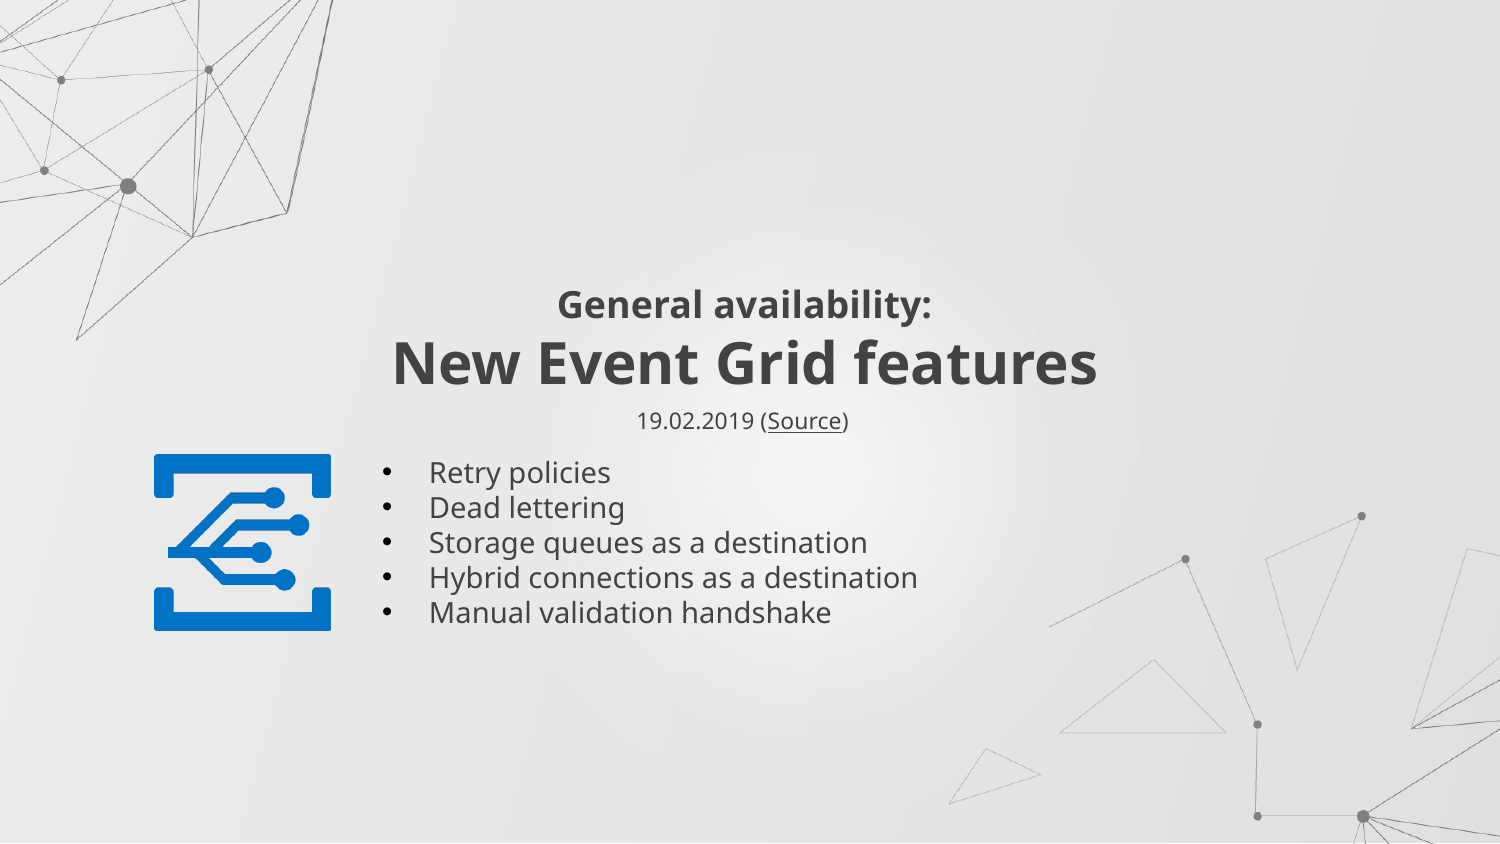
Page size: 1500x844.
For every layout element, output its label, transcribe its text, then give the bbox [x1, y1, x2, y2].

title General availability: New Event Grid features [84, 73, 1406, 411]
text_box Retry policies Dead lettering Storage queues as a destination Hybrid connections as a destination Manual validation handshake [367, 446, 934, 637]
subtitle 19.02.2019 (Source) [363, 391, 1097, 447]
picture [0, 0, 1500, 844]
